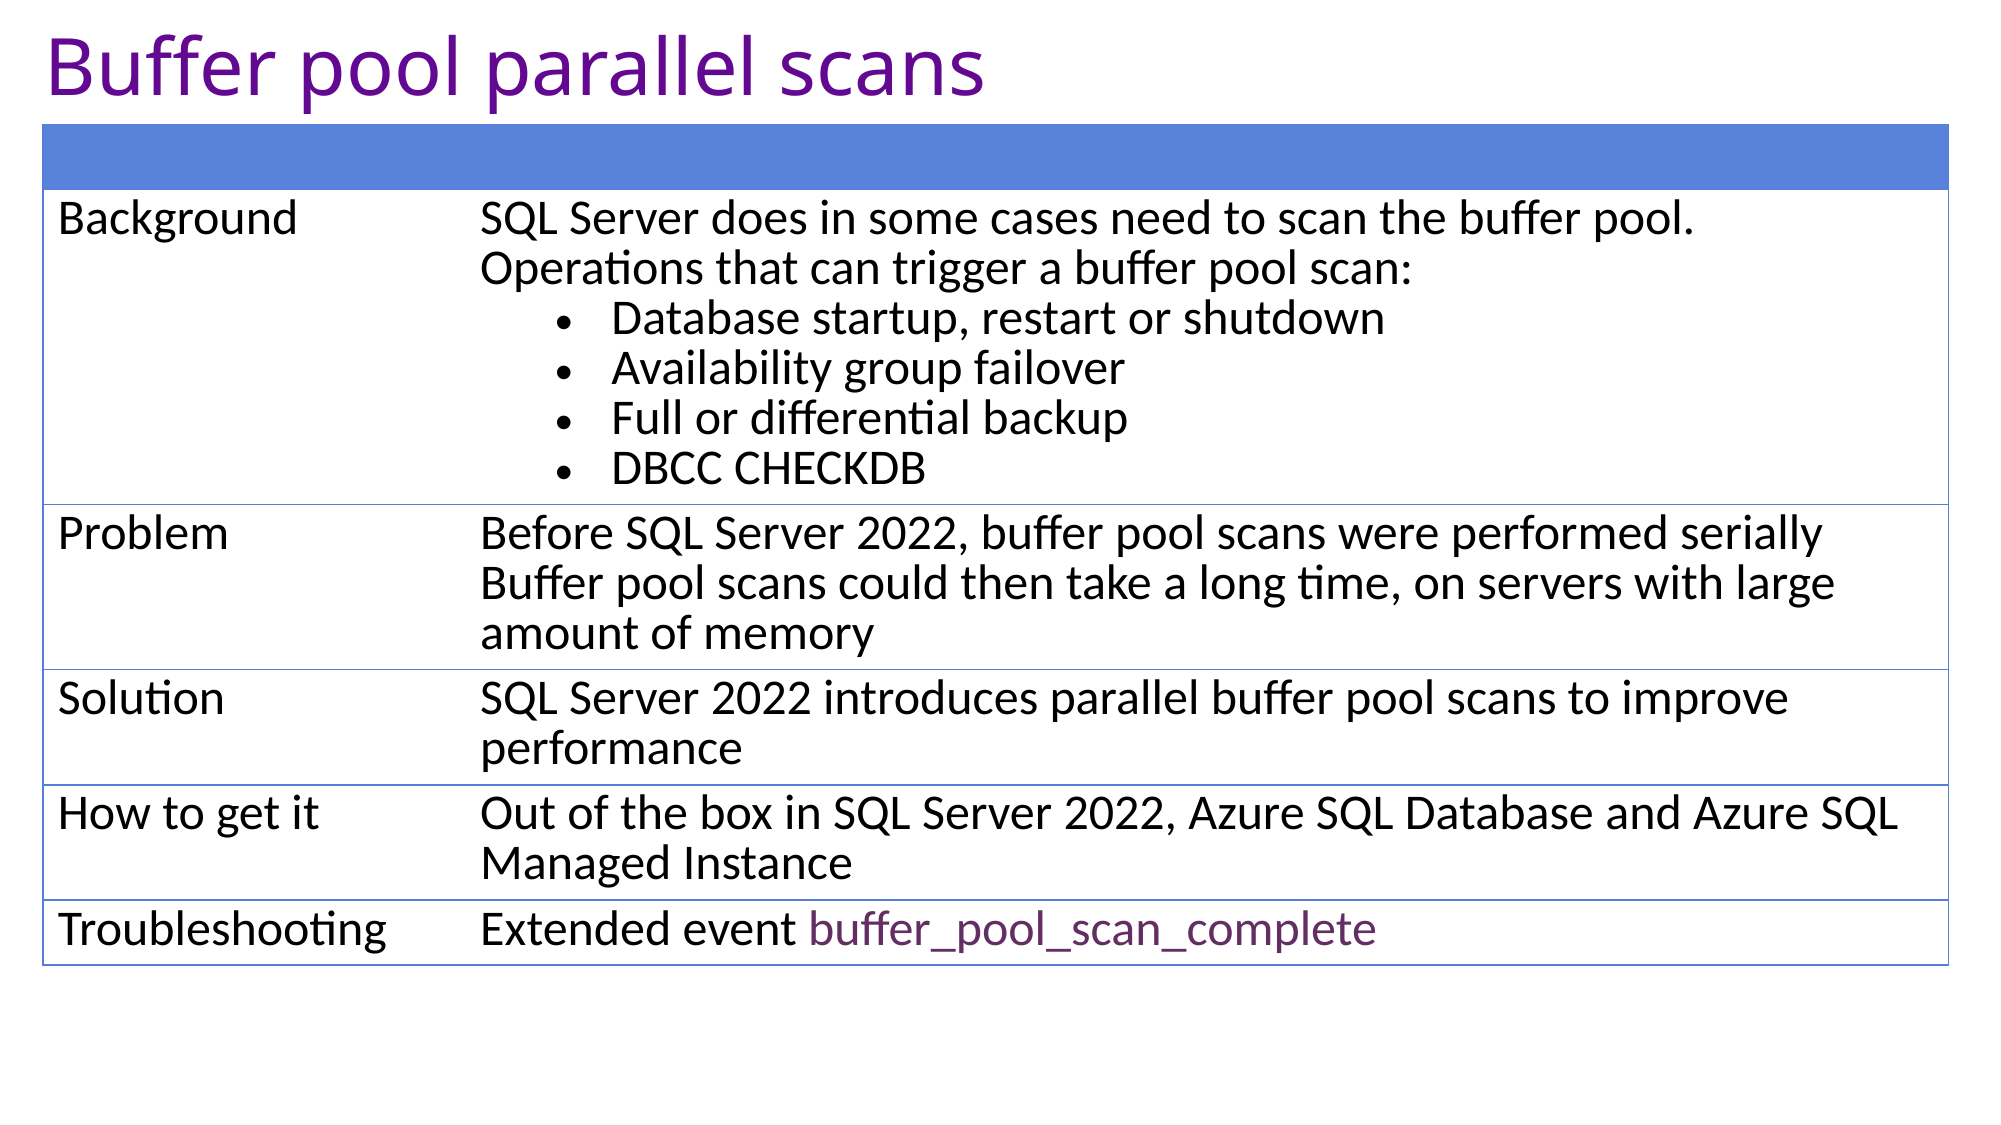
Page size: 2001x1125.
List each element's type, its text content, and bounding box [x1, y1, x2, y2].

table_cell Problem [44, 505, 465, 669]
table_cell Extended event buffer_pool_scan_complete [465, 901, 1948, 964]
table_cell Solution [44, 670, 465, 784]
title Buffer pool parallel scans [29, 0, 1836, 159]
table_cell Out of the box in SQL Server 2022, Azure SQL Database and Azure SQL Managed Instance [465, 786, 1948, 899]
table_header [44, 125, 465, 189]
table_cell How to get it [44, 786, 465, 899]
table_cell Background [44, 190, 465, 504]
table_cell SQL Server does in some cases need to scan the buffer pool. Operations that can trigger a buffer pool scan: Database startup, restart or shutdown Availability group failover Full or differential backup DBCC CHECKDB [465, 190, 1948, 504]
table_header [465, 125, 1948, 189]
table_cell Before SQL Server 2022, buffer pool scans were performed serially Buffer pool scans could then take a long time, on servers with large amount of memory [465, 505, 1948, 669]
table_cell SQL Server 2022 introduces parallel buffer pool scans to improve performance [465, 670, 1948, 784]
table_cell Troubleshooting [44, 901, 465, 964]
